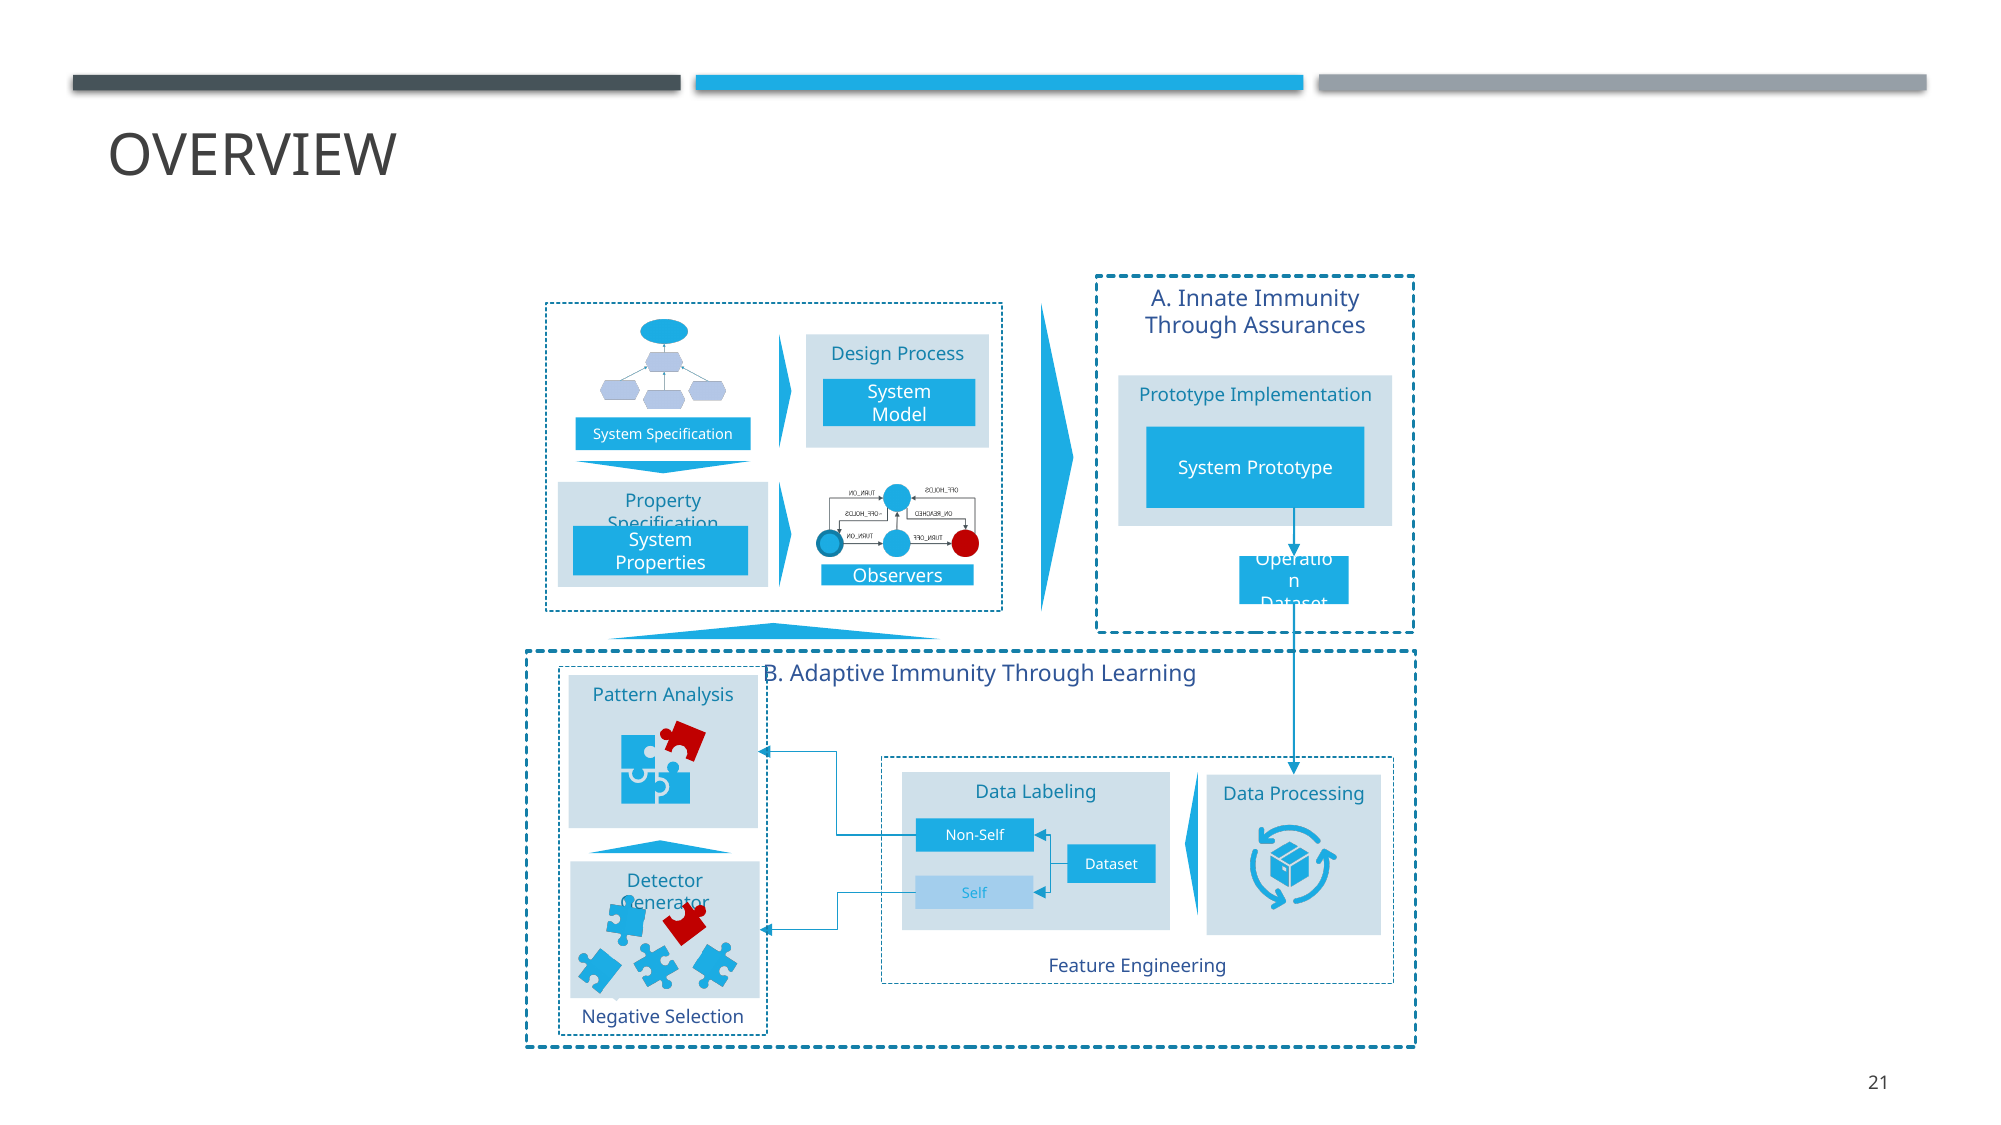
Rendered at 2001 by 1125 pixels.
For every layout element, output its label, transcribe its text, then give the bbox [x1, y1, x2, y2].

text_box [1039, 301, 1076, 614]
slide_number 21 [1732, 1053, 1905, 1114]
text_box A. Innate Immunity Through Assurances [1095, 274, 1416, 634]
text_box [774, 751, 917, 836]
text_box [605, 621, 943, 641]
text_box [544, 301, 1004, 613]
text_box Overview [92, 97, 1818, 195]
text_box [815, 482, 980, 586]
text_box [880, 756, 1394, 984]
text_box [777, 480, 794, 589]
text_box [1295, 649, 1299, 756]
picture [599, 318, 727, 410]
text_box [558, 665, 768, 1036]
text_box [1289, 554, 1297, 561]
text_box B. Adaptive Immunity Through Learning [525, 649, 1418, 1049]
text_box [774, 891, 916, 931]
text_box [1289, 511, 1293, 543]
text_box System Specification [574, 416, 752, 452]
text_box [557, 481, 769, 588]
text_box Operation Dataset [1238, 554, 1350, 606]
